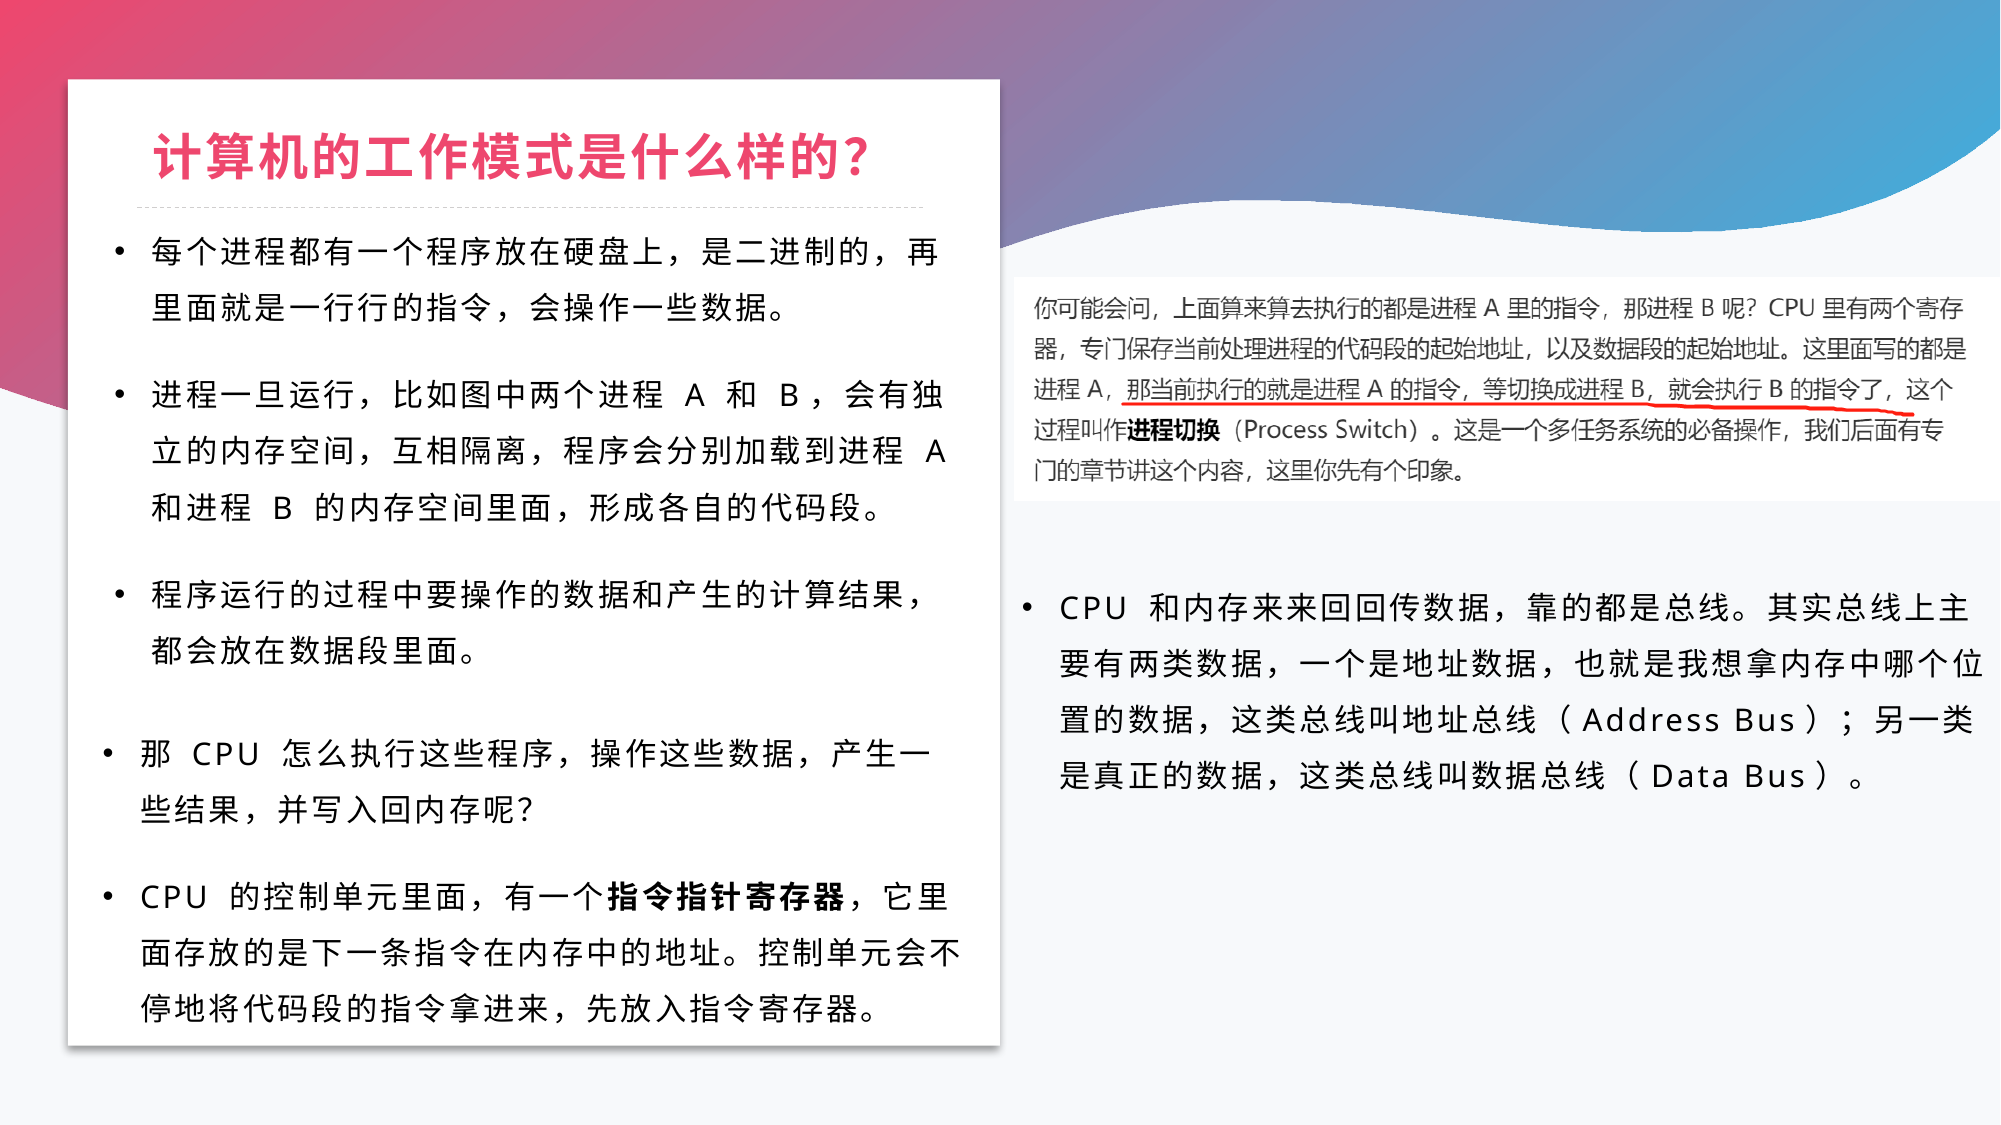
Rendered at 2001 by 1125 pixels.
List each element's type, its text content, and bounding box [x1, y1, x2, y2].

picture [1014, 277, 2000, 501]
text_box CPU 和内存来来回回传数据，靠的都是总线。其实总线上主要有两类数据，一个是地址数据，也就是我想拿内存中哪个位置的数据，这类总线叫地址总线（Address Bus）；另一类是真正的数据，这类总线叫数据总线（Data Bus）。 [1007, 562, 2000, 802]
list 每个进程都有一个程序放在硬盘上，是二进制的，再里面就是一行行的指令，会操作一些数据。 进程一旦运行，比如图中两个进程 A 和 B，会有独立的内存空间，互相隔离，程序会分别加载到进程 A 和进程 B 的内存空间里面，形成各自的代码段。 程序运行的过程中要操作的数据和产生的计算结果，都会放在数据段里面。 [99, 205, 972, 707]
title 计算机的工作模式是什么样的？ [137, 111, 924, 208]
text_box 那 CPU 怎么执行这些程序，操作这些数据，产生一些结果，并写入回内存呢？ CPU 的控制单元里面，有一个指令指针寄存器，它里面存放的是下一条指令在内存中的地址。控制单元会不停地将代码段的指令拿进来，先放入指令寄存器。 [87, 707, 983, 1035]
